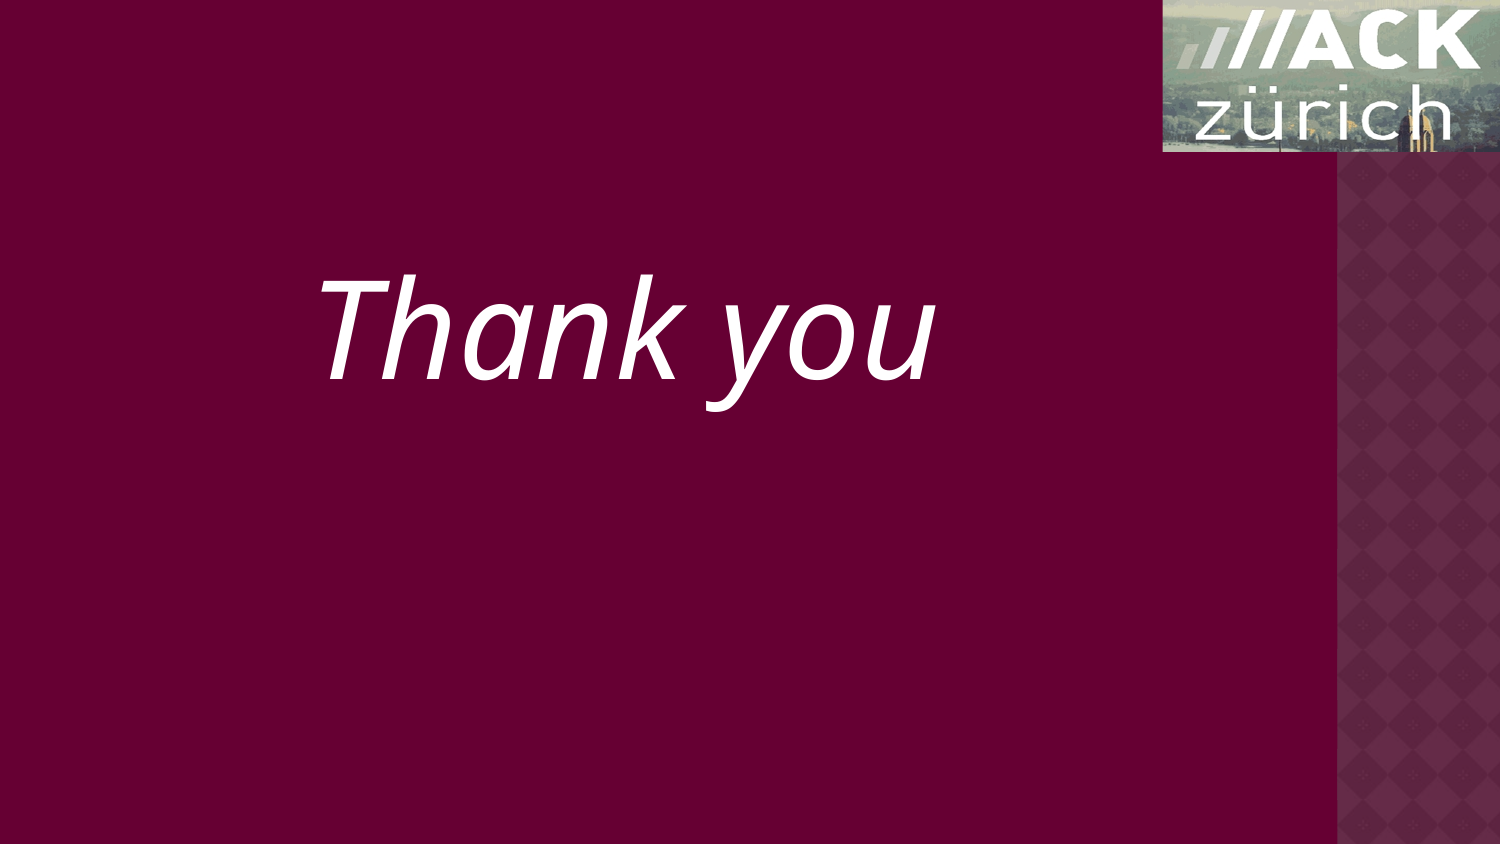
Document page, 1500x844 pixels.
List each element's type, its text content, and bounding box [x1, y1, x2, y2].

text_box Thank you [125, 234, 1125, 415]
picture [1162, 0, 1500, 152]
